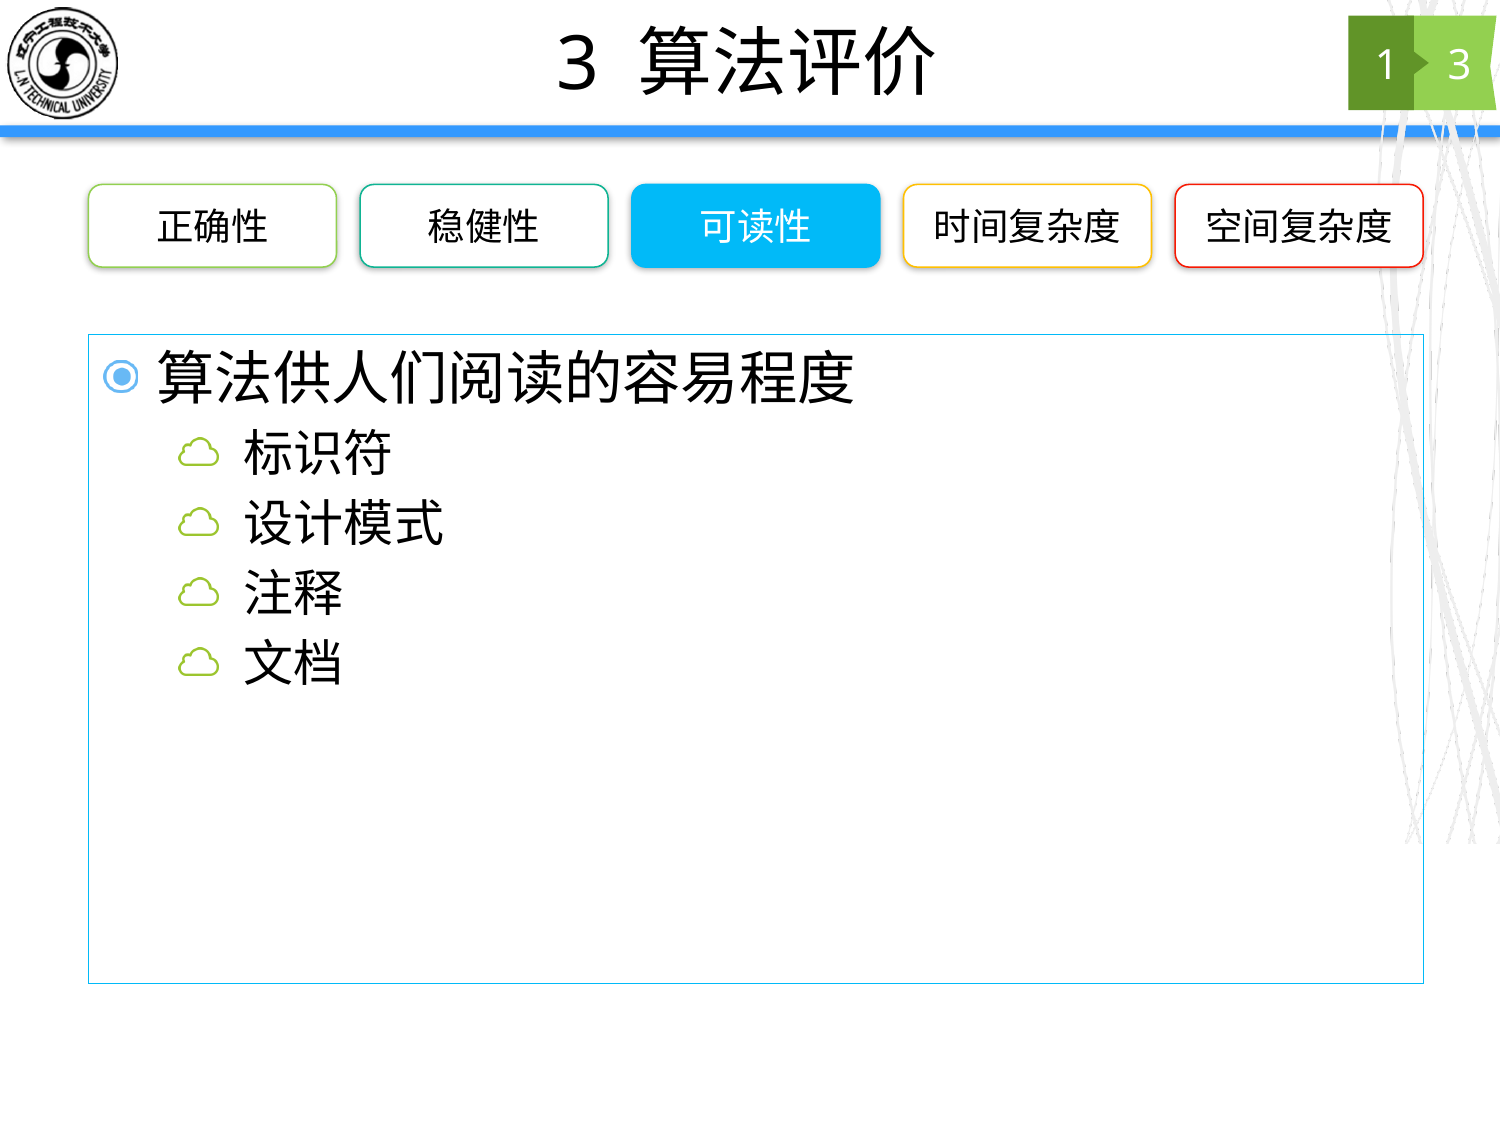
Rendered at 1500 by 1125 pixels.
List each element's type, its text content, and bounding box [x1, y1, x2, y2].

text_box 正确性 [87, 183, 338, 268]
picture [5, 7, 118, 120]
text_box 可读性 [631, 183, 881, 268]
picture [178, 577, 219, 606]
picture [103, 360, 138, 393]
text_box 时间复杂度 [902, 183, 1153, 268]
picture [178, 507, 219, 536]
picture [178, 647, 219, 676]
picture [178, 437, 219, 466]
title 3 算法评价 [147, 1, 1346, 118]
list 3 [1434, 15, 1500, 111]
text_box 空间复杂度 [1174, 183, 1424, 268]
text_box 稳健性 [359, 183, 609, 268]
list 1 [1340, 15, 1434, 111]
list 算法供人们阅读的容易程度 标识符 设计模式 注释 文档 [88, 334, 1424, 984]
